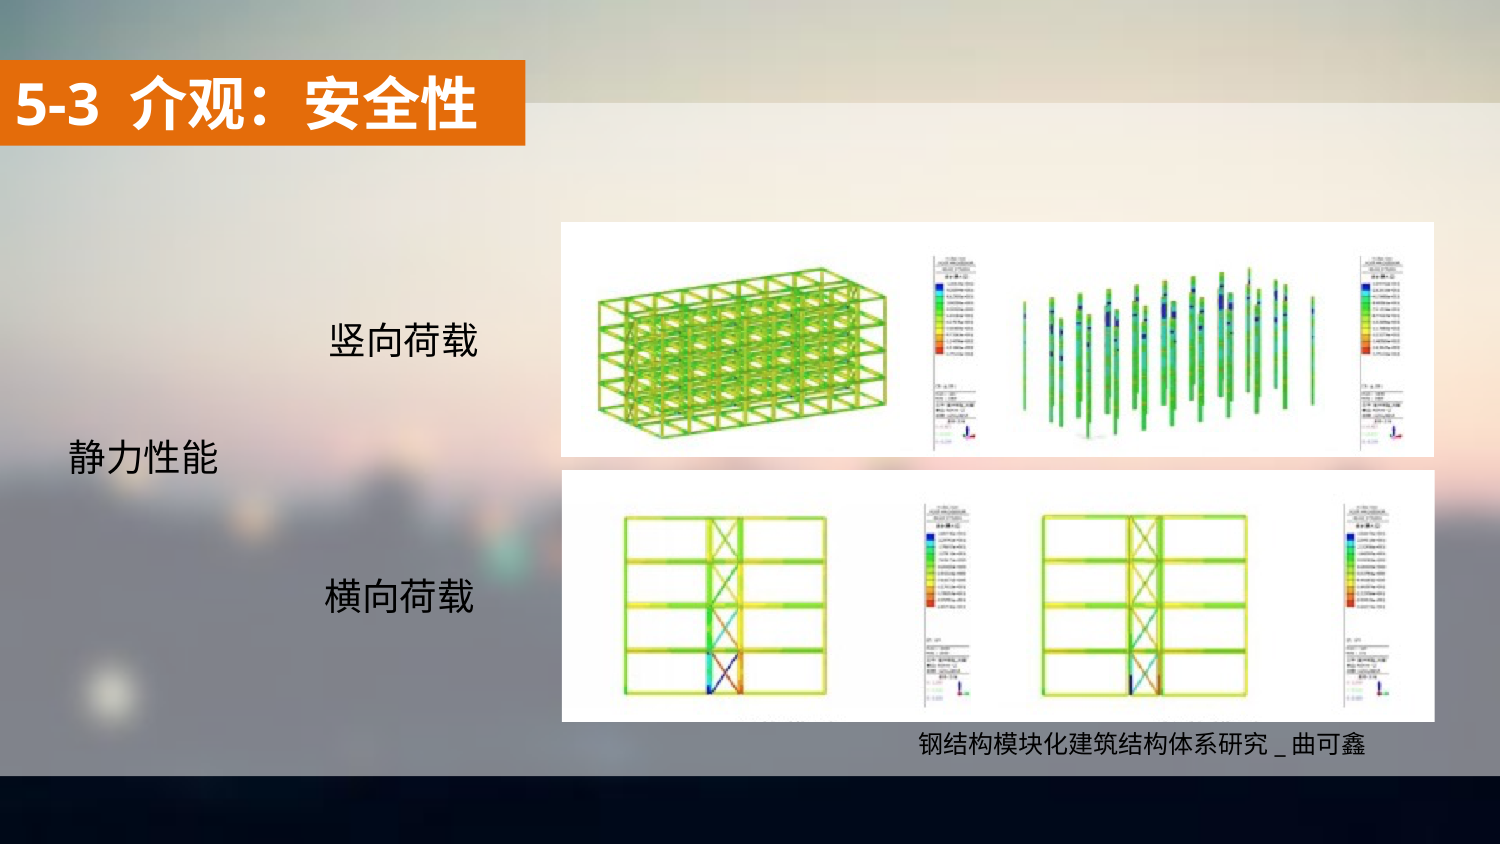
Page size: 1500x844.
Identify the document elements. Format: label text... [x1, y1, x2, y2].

picture [560, 222, 1435, 457]
picture [561, 469, 1435, 722]
picture [0, 777, 1500, 844]
text_box 横向荷载 [310, 565, 490, 626]
text_box 静力性能 [54, 426, 234, 487]
text_box 5-3 介观：安全性 [0, 60, 668, 145]
text_box 竖向荷载 [313, 309, 494, 370]
text_box 钢结构模块化建筑结构体系研究_曲可鑫 [903, 730, 1382, 766]
picture [0, 0, 1500, 102]
